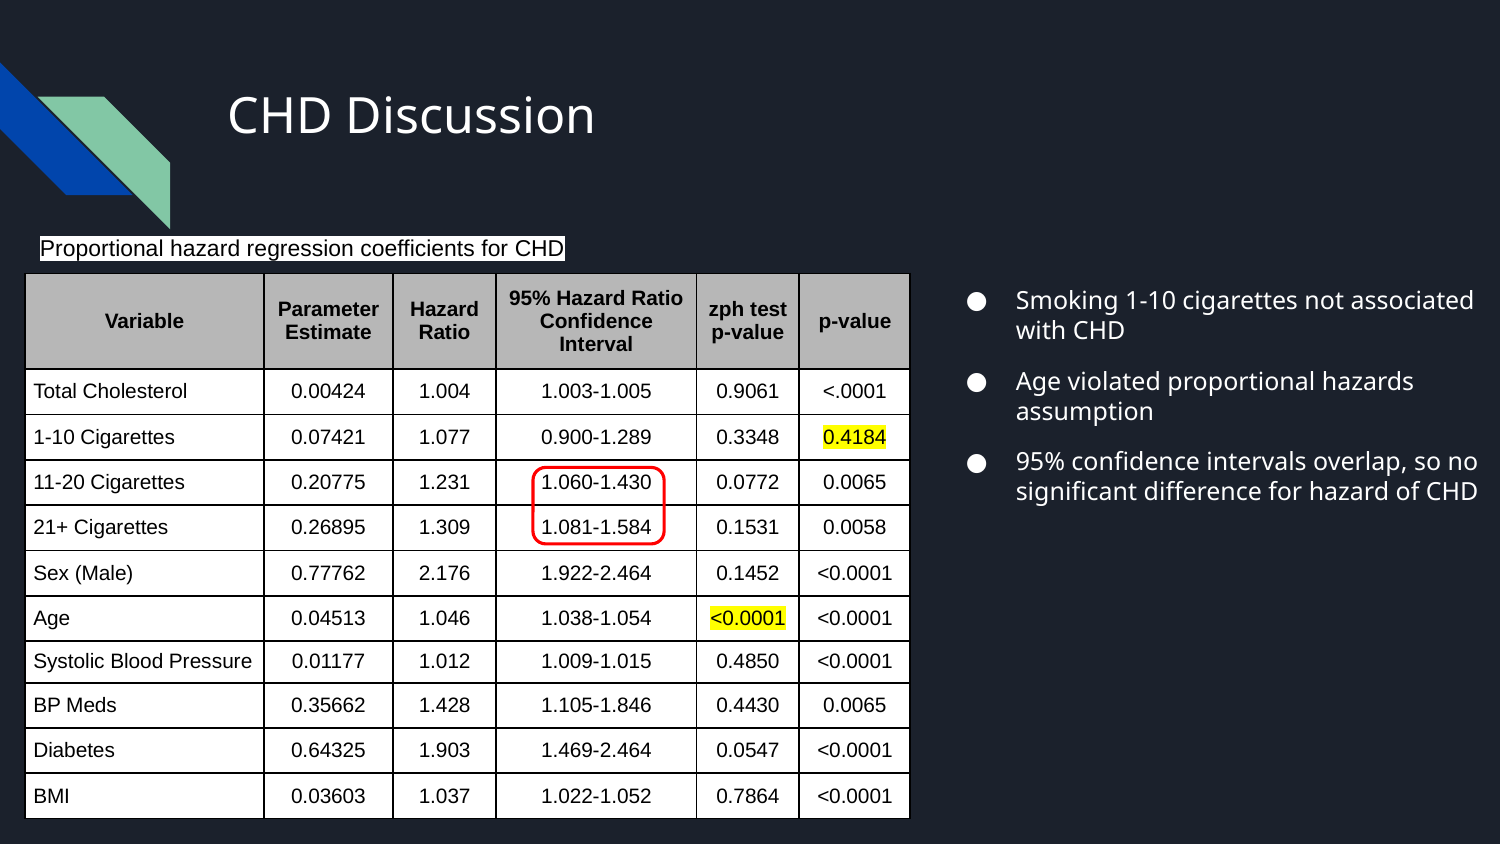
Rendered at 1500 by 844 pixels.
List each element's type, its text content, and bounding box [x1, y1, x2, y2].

table_cell 0.7864 [697, 774, 798, 818]
table_header zph test p-value [697, 274, 798, 368]
table_cell 0.0065 [800, 684, 909, 727]
table_cell <0.0001 [800, 642, 909, 682]
table_cell Sex (Male) [26, 551, 263, 595]
table_cell 1.105-1.846 [497, 684, 696, 727]
table_header Parameter Estimate [265, 274, 392, 368]
table_cell 11-20 Cigarettes [26, 461, 263, 504]
text_box Smoking 1-10 cigarettes not associated with CHD Age violated proportional hazards assumption 95% confidence intervals overlap, so no significant difference for hazard of CHD [925, 269, 1500, 572]
table_cell 1-10 Cigarettes [26, 415, 263, 459]
table_cell 1.922-2.464 [497, 551, 696, 595]
table_cell Diabetes [26, 729, 263, 772]
table_cell <0.0001 [800, 729, 909, 772]
table_header 95% Hazard Ratio Confidence Interval [497, 274, 696, 368]
table_cell 0.0058 [800, 506, 909, 550]
table_cell <.0001 [800, 370, 909, 414]
table_cell 0.0547 [697, 729, 798, 772]
table_cell 0.64325 [265, 729, 392, 772]
table_cell 0.3348 [697, 415, 798, 459]
table_cell 1.022-1.052 [497, 774, 696, 818]
table_cell 1.037 [394, 774, 495, 818]
table_cell 0.9061 [697, 370, 798, 414]
table_cell BMI [26, 774, 263, 818]
table_cell 0.900-1.289 [497, 415, 696, 459]
title CHD Discussion [212, 64, 1368, 215]
table_cell <0.0001 [800, 774, 909, 818]
table_cell 1.309 [394, 506, 495, 550]
table_cell 1.903 [394, 729, 495, 772]
table_cell 21+ Cigarettes [26, 506, 263, 550]
table_cell 0.07421 [265, 415, 392, 459]
table_header p-value [800, 274, 909, 368]
table_cell <0.0001 [800, 597, 909, 640]
table_cell 0.4430 [697, 684, 798, 727]
table_cell 1.469-2.464 [497, 729, 696, 772]
table_cell 1.060-1.430 [497, 461, 696, 504]
table_cell 1.012 [394, 642, 495, 682]
table_cell 1.231 [394, 461, 495, 504]
table_cell <0.0001 [800, 551, 909, 595]
table_cell <0.0001 [697, 597, 798, 640]
table_cell 0.00424 [265, 370, 392, 414]
text_box [532, 467, 665, 544]
table_cell 0.35662 [265, 684, 392, 727]
table_header Variable [26, 274, 263, 368]
table_cell 0.01177 [265, 642, 392, 682]
text_box Proportional hazard regression coefficients for CHD [24, 214, 689, 273]
table_cell 0.0065 [800, 461, 909, 504]
table_cell 0.20775 [265, 461, 392, 504]
table_cell 0.4850 [697, 642, 798, 682]
table_cell Age [26, 597, 263, 640]
table_cell 0.1531 [697, 506, 798, 550]
table_cell 0.26895 [265, 506, 392, 550]
table_cell 1.003-1.005 [497, 370, 696, 414]
table_cell 0.04513 [265, 597, 392, 640]
table_cell 1.077 [394, 415, 495, 459]
table_cell 1.046 [394, 597, 495, 640]
table_cell Systolic Blood Pressure [26, 642, 263, 682]
table_cell 0.77762 [265, 551, 392, 595]
table_cell Total Cholesterol [26, 370, 263, 414]
table_cell 0.1452 [697, 551, 798, 595]
table_cell 0.03603 [265, 774, 392, 818]
table_cell 0.0772 [697, 461, 798, 504]
table_cell 1.038-1.054 [497, 597, 696, 640]
table_cell 1.009-1.015 [497, 642, 696, 682]
table_cell 2.176 [394, 551, 495, 595]
table_cell 1.004 [394, 370, 495, 414]
table_cell 1.428 [394, 684, 495, 727]
table_cell BP Meds [26, 684, 263, 727]
table_header Hazard Ratio [394, 274, 495, 368]
table_cell 0.4184 [800, 415, 909, 459]
table_cell 1.081-1.584 [497, 506, 696, 550]
